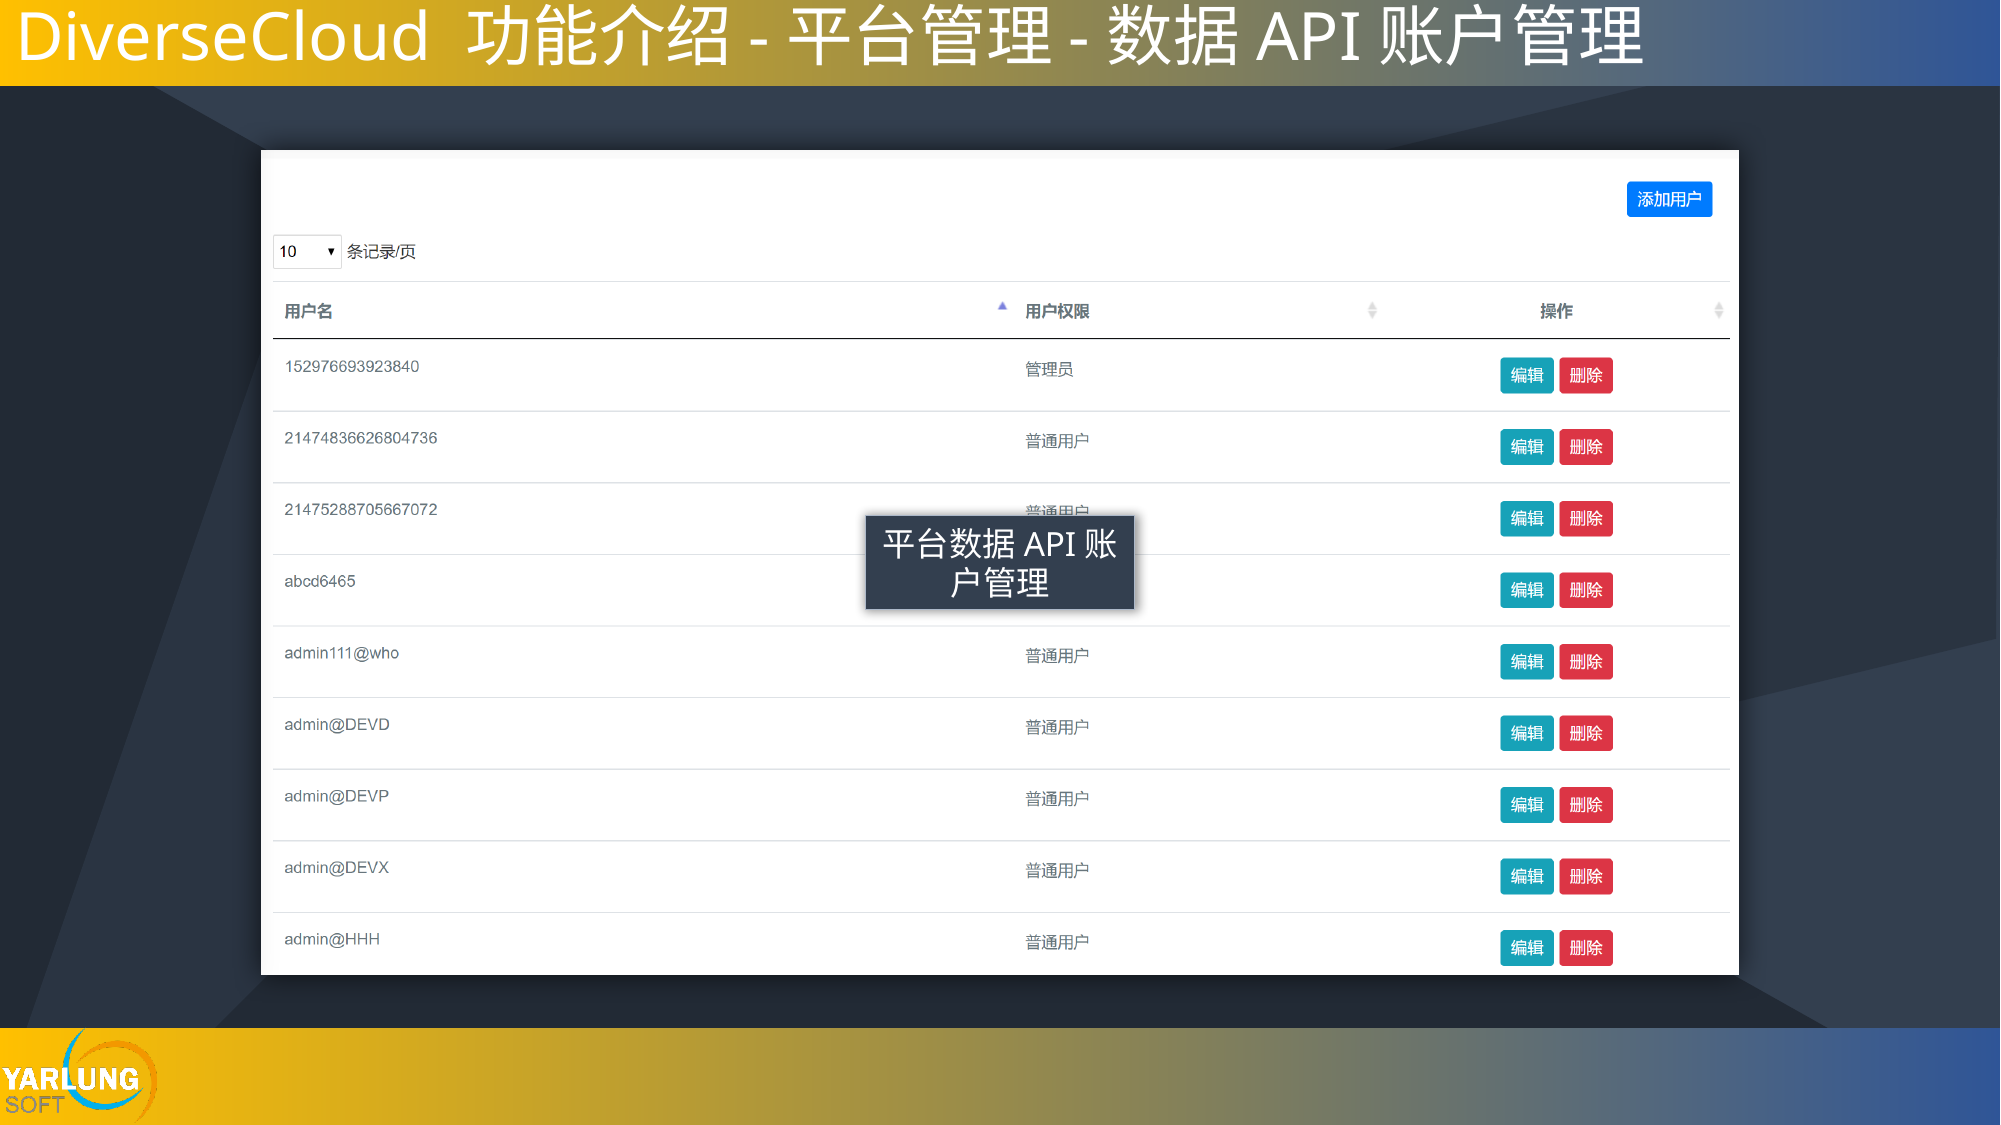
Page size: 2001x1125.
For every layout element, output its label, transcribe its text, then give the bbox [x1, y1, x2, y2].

picture [2, 1027, 157, 1123]
picture [261, 150, 1739, 975]
text_box DiverseCloud 功能介绍-平台管理-数据API账户管理 [0, 0, 2000, 86]
